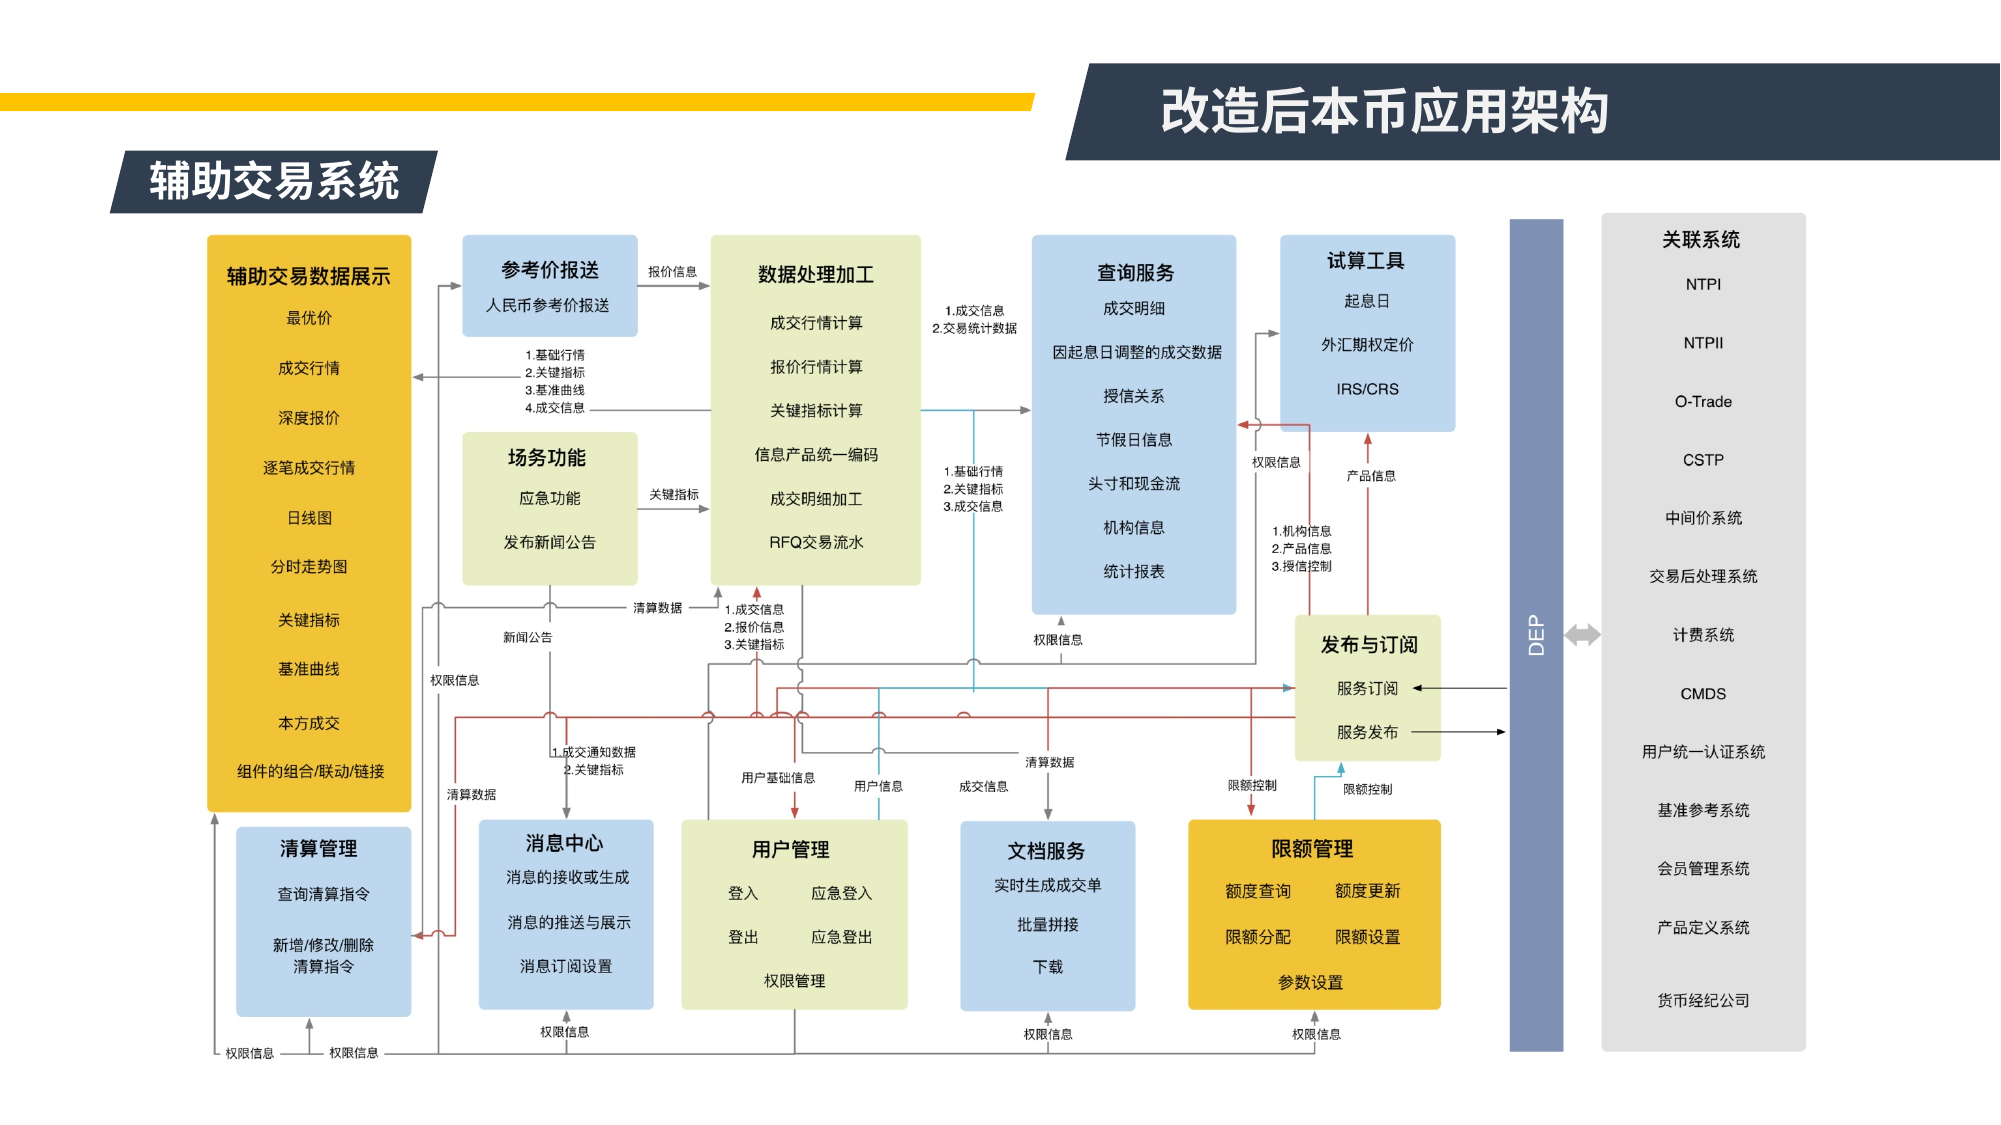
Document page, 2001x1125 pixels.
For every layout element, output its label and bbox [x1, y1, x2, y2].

picture [186, 203, 1815, 1085]
text_box [109, 147, 438, 214]
text_box [0, 91, 1037, 113]
text_box [1065, 63, 2000, 161]
